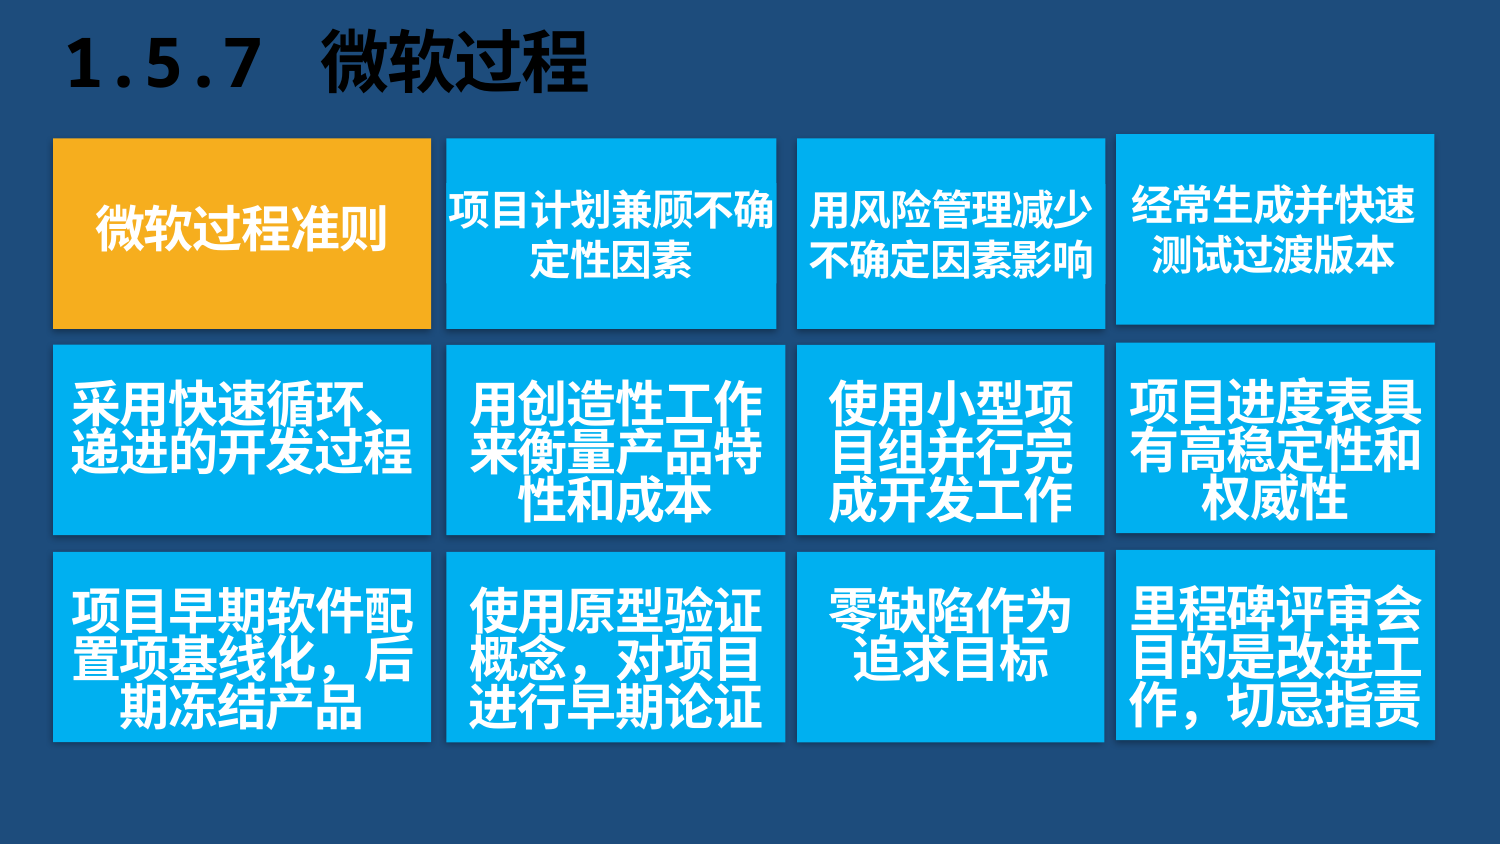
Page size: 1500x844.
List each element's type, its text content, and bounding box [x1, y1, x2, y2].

text_box 使用小型项目组并行完成开发工作 [796, 344, 1105, 536]
text_box 项目早期软件配置项基线化，后期冻结产品 [52, 551, 432, 743]
text_box 微软过程准则 [52, 138, 432, 330]
text_box 项目进度表具有高稳定性和权威性 [1115, 342, 1436, 534]
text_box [446, 138, 777, 330]
text_box 零缺陷作为追求目标 [796, 551, 1105, 743]
text_box 采用快速循环、递进的开发过程 [52, 344, 432, 536]
title 1.5.7 微软过程 [63, 28, 1436, 104]
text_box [796, 138, 1106, 330]
text_box 里程碑评审会目的是改进工作，切忌指责 [1115, 549, 1436, 741]
text_box 用创造性工作来衡量产品特性和成本 [446, 344, 786, 536]
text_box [1115, 133, 1435, 325]
text_box 使用原型验证概念，对项目进行早期论证 [446, 551, 786, 743]
